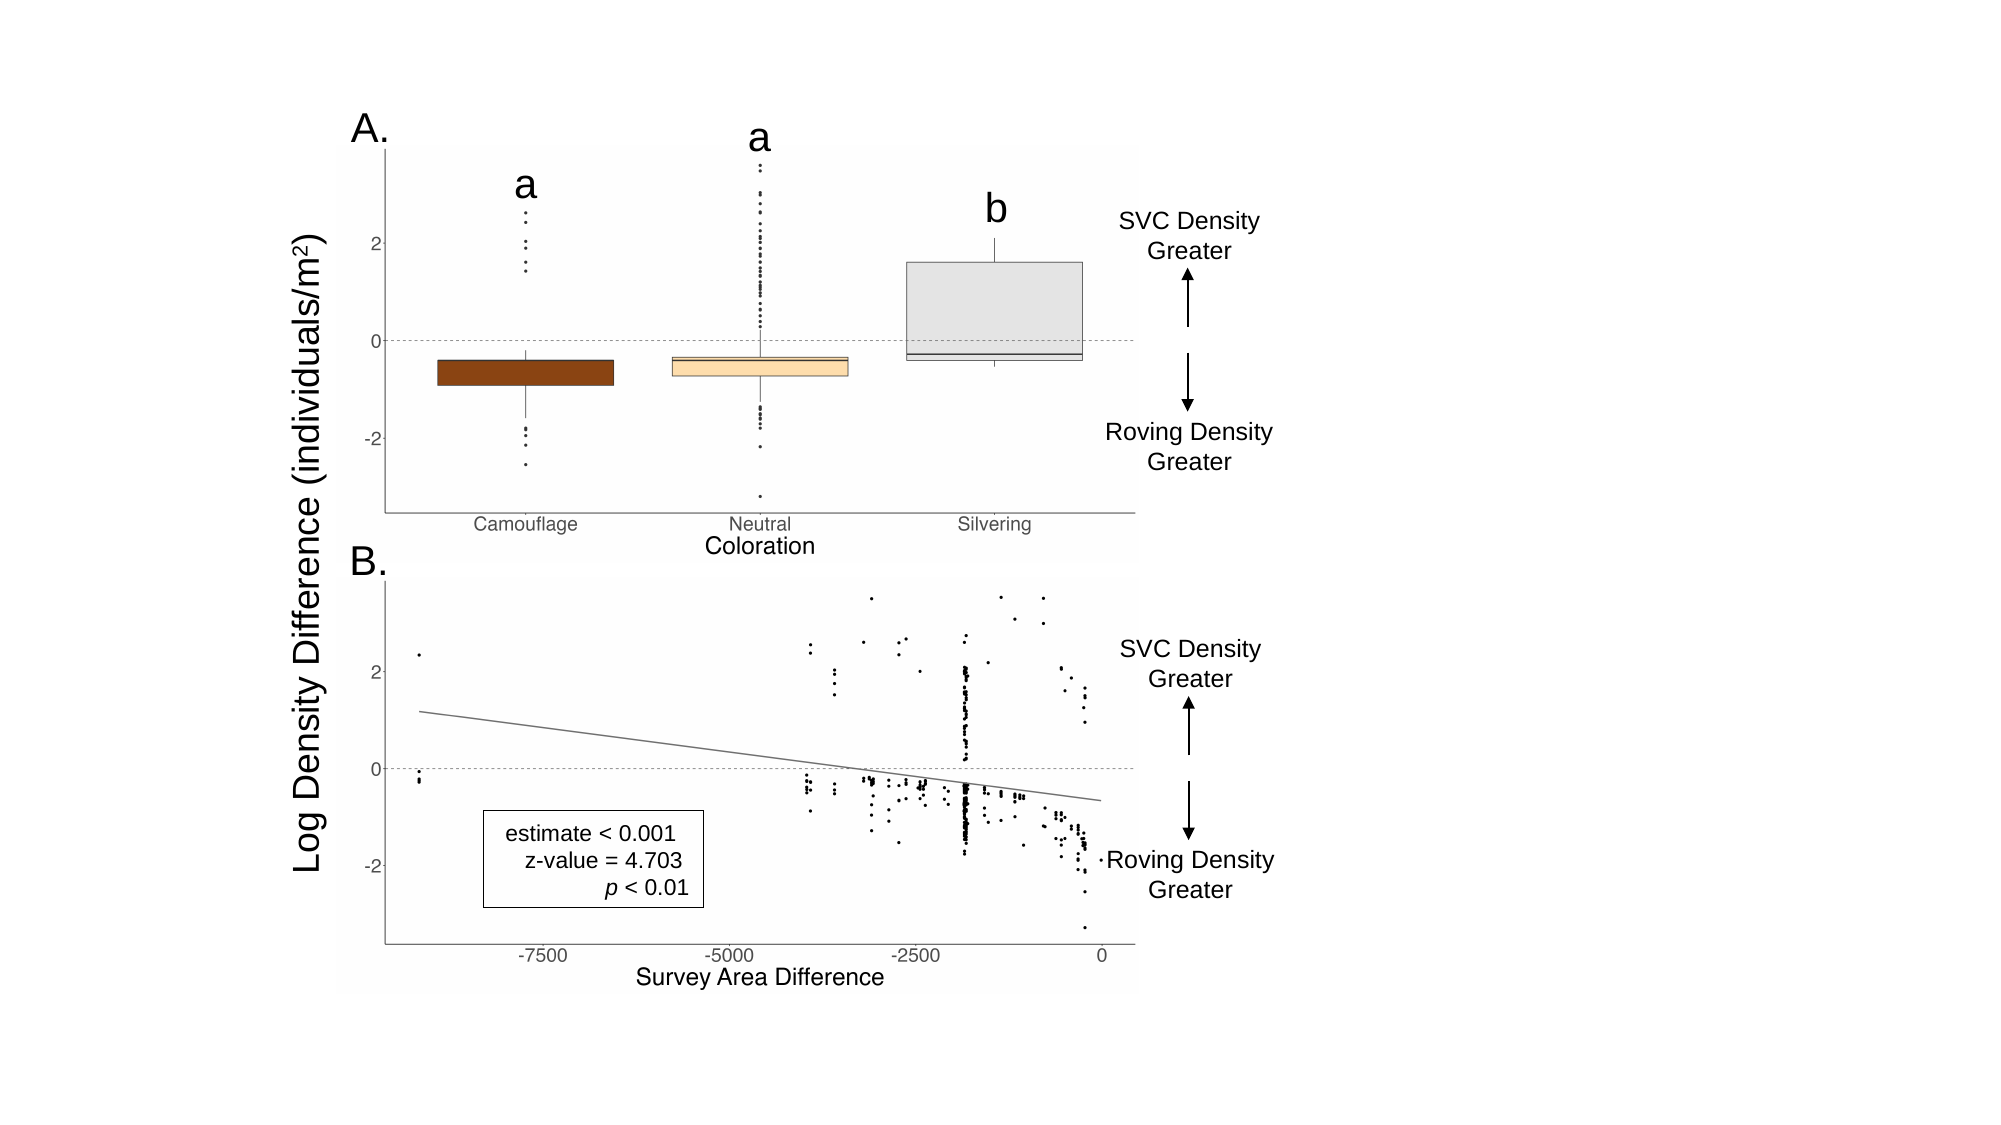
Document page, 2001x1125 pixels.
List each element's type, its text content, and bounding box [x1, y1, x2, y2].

picture [336, 577, 1139, 994]
text_box B. [334, 526, 428, 592]
text_box SVC Density Greater [1139, 625, 1297, 701]
text_box SVC Density Greater [1139, 197, 1296, 272]
text_box Log Density Difference (individuals/m2) [274, 102, 334, 1005]
text_box Roving Density Greater [1139, 407, 1308, 483]
text_box a [733, 102, 797, 145]
text_box A. [336, 93, 411, 145]
picture [336, 145, 1139, 563]
text_box Roving Density Greater [1139, 836, 1309, 911]
